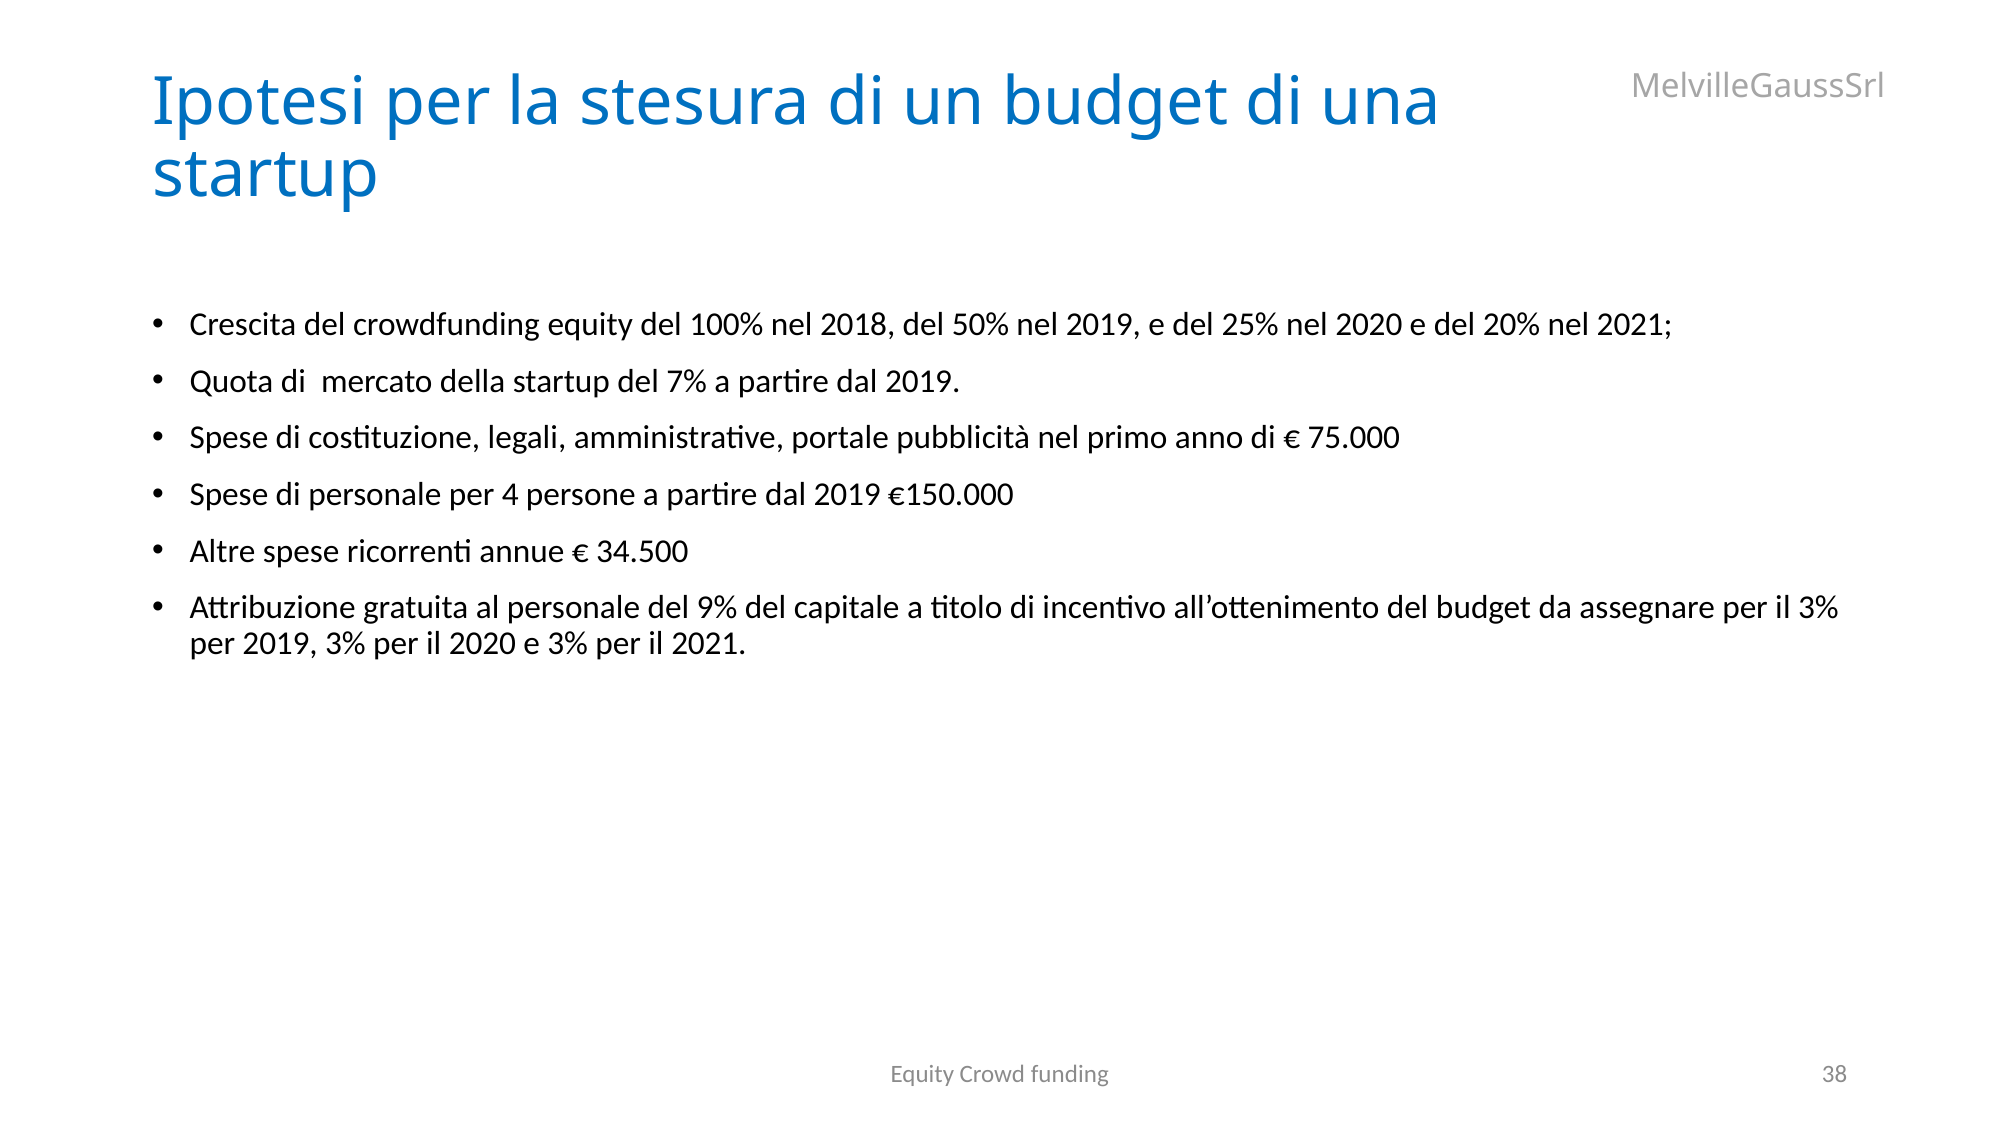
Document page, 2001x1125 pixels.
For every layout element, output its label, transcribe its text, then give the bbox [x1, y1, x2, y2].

footer Equity Crowd funding [662, 1042, 1338, 1103]
slide_number 38 [1412, 1042, 1863, 1103]
text_box Crescita del crowdfunding equity del 100% nel 2018, del 50% nel 2019, e del 25% nel 2020 e del 20% nel 2021; Quota di mercato della startup del 7% a partire dal 2019. Spese di costituzione, legali, amministrative, portale pubblicità nel primo anno di € 75.000 Spese di personale per 4 persone a partire dal 2019 €150.000 Altre spese ricorrenti annue € 34.500 Attribuzione gratuita al personale del 9% del capitale a titolo di incentivo all’ottenimento del budget da assegnare per il 3% per 2019, 3% per il 2020 e 3% per il 2021. [137, 299, 1863, 1014]
text_box Ipotesi per la stesura di un budget di una startup [137, 59, 1613, 278]
